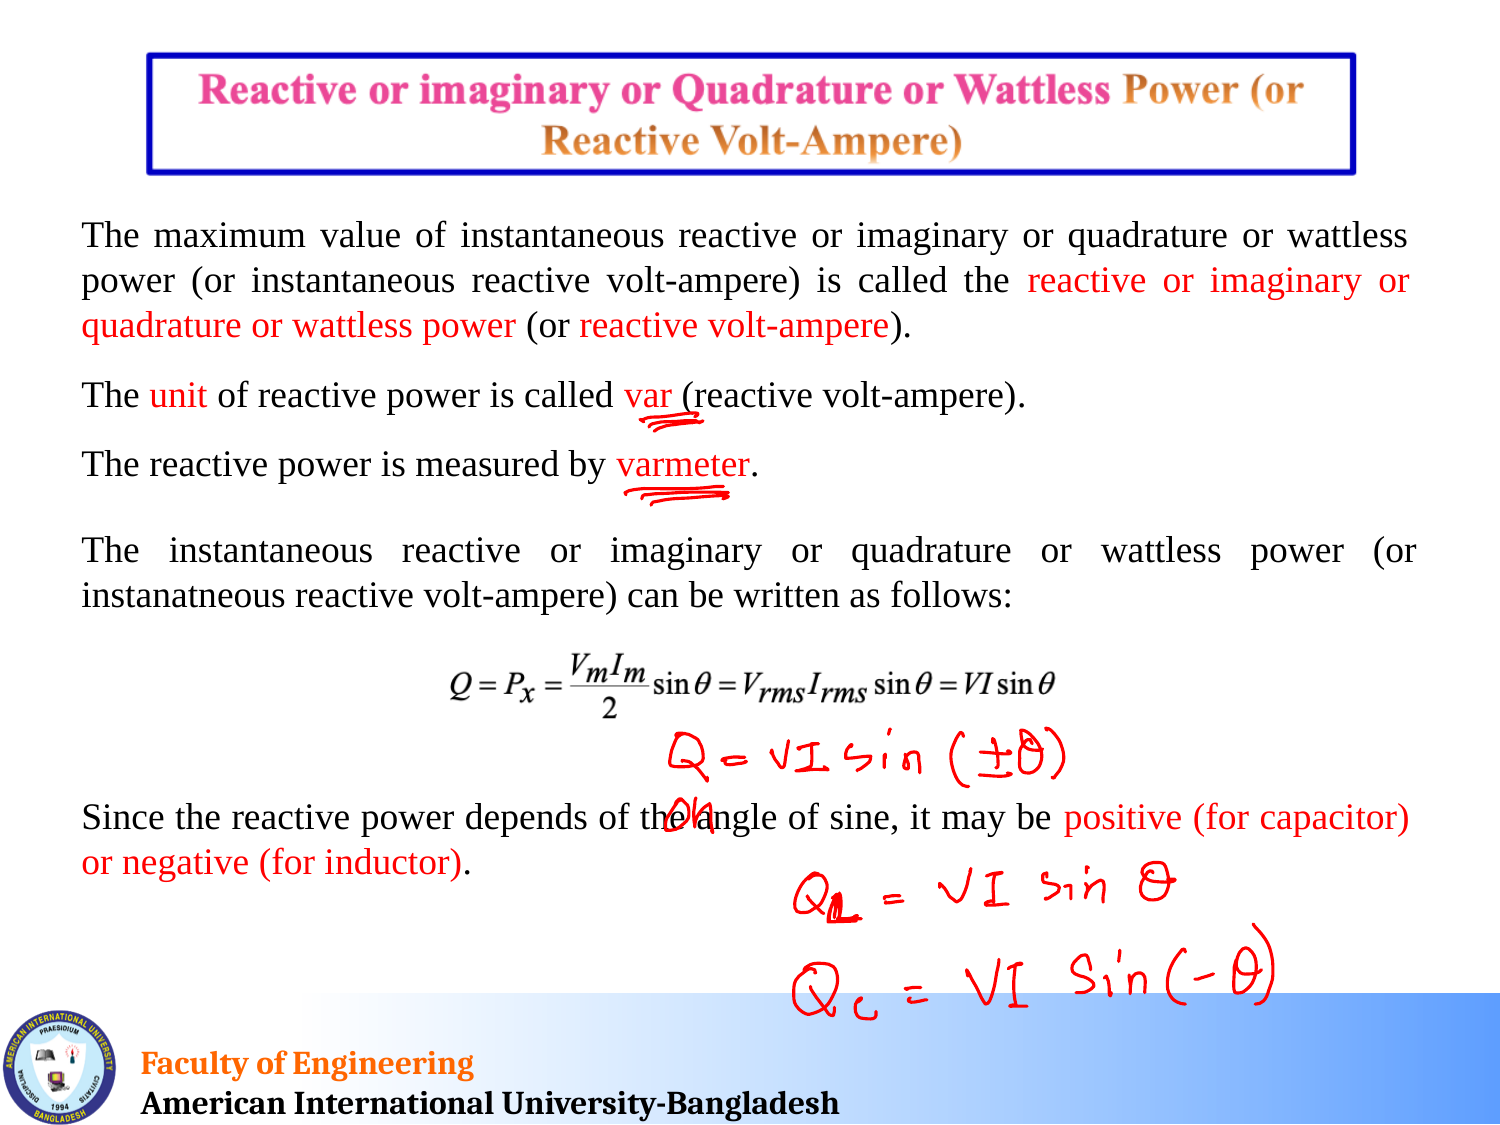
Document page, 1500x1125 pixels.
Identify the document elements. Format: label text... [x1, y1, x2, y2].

text_box The reactive power is measured by varmeter. [66, 431, 817, 492]
text_box The unit of reactive power is called var (reactive volt-ampere). [66, 362, 1109, 423]
picture [140, 43, 1360, 181]
text_box The instantaneous reactive or imaginary or quadrature or wattless power (or instanatneous reactive volt-ampere) can be written as follows: [66, 517, 1434, 623]
picture [0, 1007, 119, 1125]
text_box The maximum value of instantaneous reactive or imaginary or quadrature or wattless power (or instantaneous reactive volt-ampere) is called the reactive or imaginary or quadrature or wattless power (or reactive volt-ampere). [66, 202, 1425, 352]
text_box Since the reactive power depends of the angle of sine, it may be positive (for capacitor) or negative (for inductor). [66, 784, 1425, 890]
picture [424, 642, 1067, 731]
